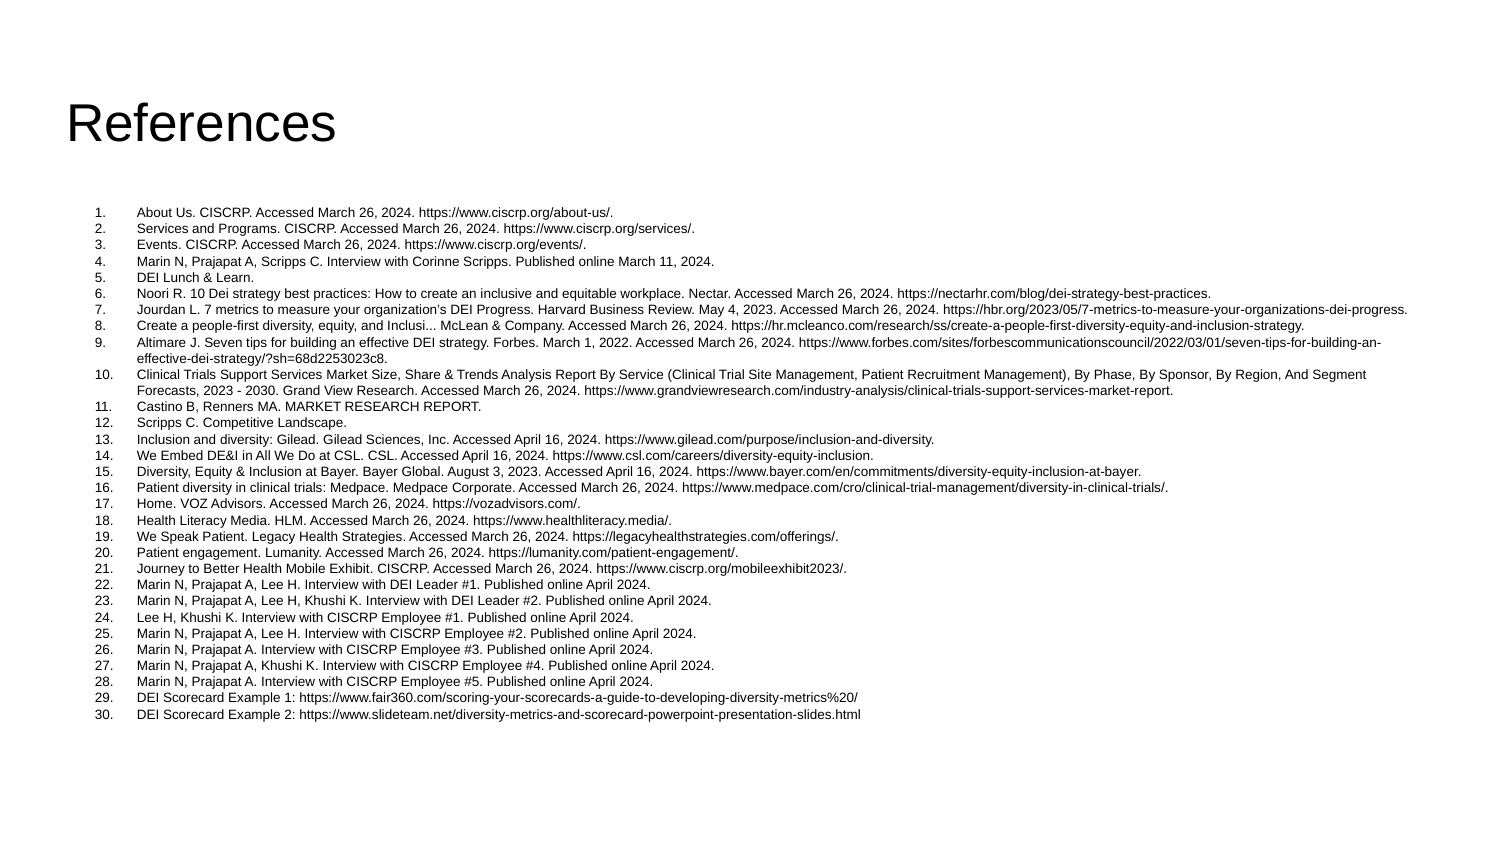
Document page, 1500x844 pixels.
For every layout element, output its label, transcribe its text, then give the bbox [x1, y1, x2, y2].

title References [51, 72, 1449, 167]
list About Us. CISCRP. Accessed March 26, 2024. https://www.ciscrp.org/about-us/. Services and Programs. CISCRP. Accessed March 26, 2024. https://www.ciscrp.org/services/. Events. CISCRP. Accessed March 26, 2024. https://www.ciscrp.org/events/. Marin N, Prajapat A, Scripps C. Interview with Corinne Scripps. Published online March 11, 2024. DEI Lunch & Learn. Noori R. 10 Dei strategy best practices: How to create an inclusive and equitable workplace. Nectar. Accessed March 26, 2024. https://nectarhr.com/blog/dei-strategy-best-practices. Jourdan L. 7 metrics to measure your organization’s DEI Progress. Harvard Business Review. May 4, 2023. Accessed March 26, 2024. https://hbr.org/2023/05/7-metrics-to-measure-your-organizations-dei-progress. Create a people-first diversity, equity, and Inclusi... McLean & Company. Accessed March 26, 2024. https://hr.mcleanco.com/research/ss/create-a-people-first-diversity-equity-and-inclusion-strategy. Altimare J. Seven tips for building an effective DEI strategy. Forbes. March 1, 2022. Accessed March 26, 2024. https://www.forbes.com/sites/forbescommunicationscouncil/2022/03/01/seven-tips-for-building-an-effective-dei-strategy/?sh=68d2253023c8. Clinical Trials Support Services Market Size, Share & Trends Analysis Report By Service (Clinical Trial Site Management, Patient Recruitment Management), By Phase, By Sponsor, By Region, And Segment Forecasts, 2023 - 2030. Grand View Research. Accessed March 26, 2024. https://www.grandviewresearch.com/industry-analysis/clinical-trials-support-services-market-report. Castino B, Renners MA. MARKET RESEARCH REPORT. Scripps C. Competitive Landscape. Inclusion and diversity: Gilead. Gilead Sciences, Inc. Accessed April 16, 2024. https://www.gilead.com/purpose/inclusion-and-diversity. We Embed DE&I in All We Do at CSL. CSL. Accessed April 16, 2024. https://www.csl.com/careers/diversity-equity-inclusion. Diversity, Equity & Inclusion at Bayer. Bayer Global. August 3, 2023. Accessed April 16, 2024. https://www.bayer.com/en/commitments/diversity-equity-inclusion-at-bayer. Patient diversity in clinical trials: Medpace. Medpace Corporate. Accessed March 26, 2024. https://www.medpace.com/cro/clinical-trial-management/diversity-in-clinical-trials/. Home. VOZ Advisors. Accessed March 26, 2024. https://vozadvisors.com/. Health Literacy Media. HLM. Accessed March 26, 2024. https://www.healthliteracy.media/. We Speak Patient. Legacy Health Strategies. Accessed March 26, 2024. https://legacyhealthstrategies.com/offerings/. Patient engagement. Lumanity. Accessed March 26, 2024. https://lumanity.com/patient-engagement/. Journey to Better Health Mobile Exhibit. CISCRP. Accessed March 26, 2024. https://www.ciscrp.org/mobileexhibit2023/. Marin N, Prajapat A, Lee H. Interview with DEI Leader #1. Published online April 2024. Marin N, Prajapat A, Lee H, Khushi K. Interview with DEI Leader #2. Published online April 2024. Lee H, Khushi K. Interview with CISCRP Employee #1. Published online April 2024. Marin N, Prajapat A, Lee H. Interview with CISCRP Employee #2. Published online April 2024. Marin N, Prajapat A. Interview with CISCRP Employee #3. Published online April 2024. Marin N, Prajapat A, Khushi K. Interview with CISCRP Employee #4. Published online April 2024. Marin N, Prajapat A. Interview with CISCRP Employee #5. Published online April 2024. DEI Scorecard Example 1: https://www.fair360.com/scoring-your-scorecards-a-guide-to-developing-diversity-metrics%20/ DEI Scorecard Example 2: https://www.slideteam.net/diversity-metrics-and-scorecard-powerpoint-presentation-slides.html [51, 189, 1449, 750]
